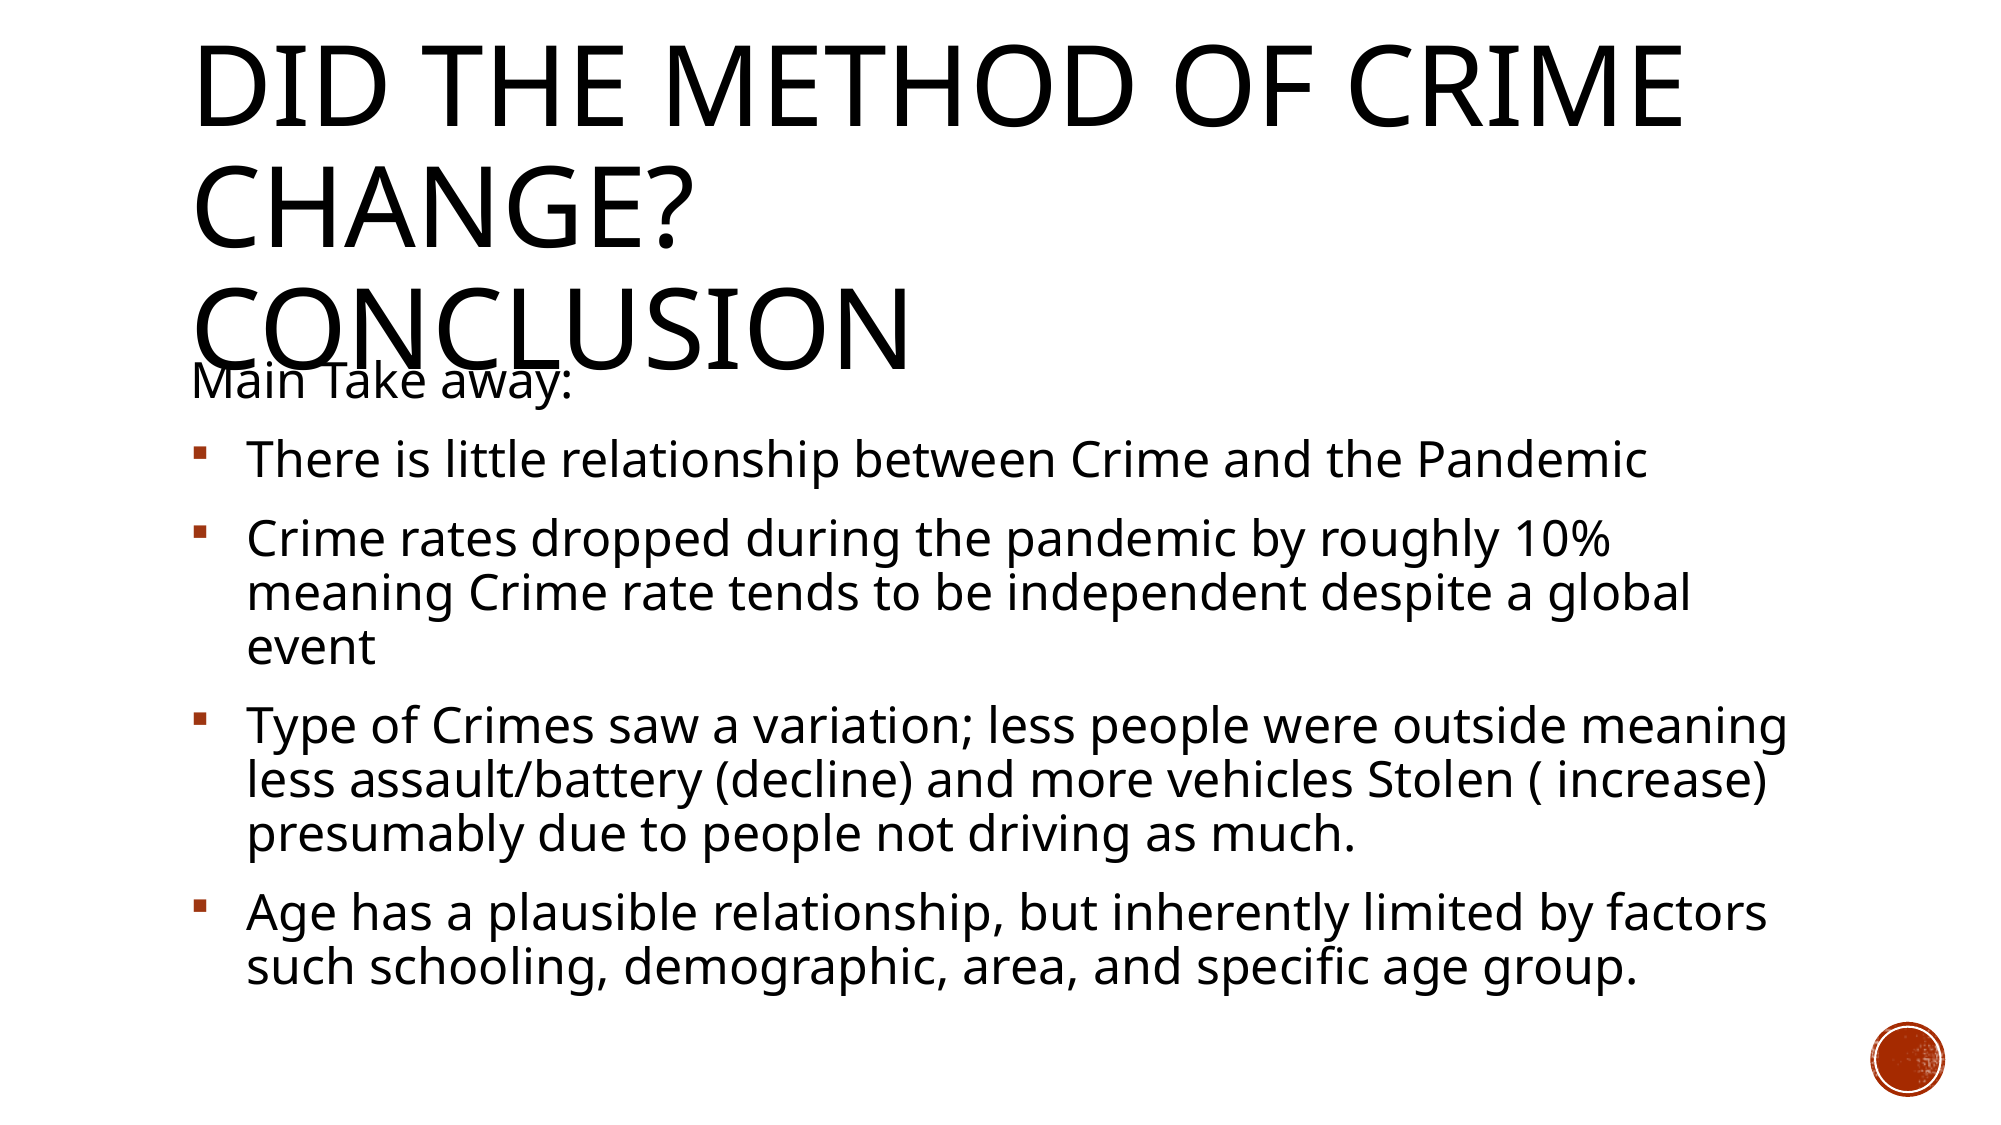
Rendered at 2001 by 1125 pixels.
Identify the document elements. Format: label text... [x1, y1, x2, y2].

title Did the method of crime change? Conclusion [175, 79, 1826, 344]
list Main Take away: There is little relationship between Crime and the Pandemic Crime rates dropped during the pandemic by roughly 10% meaning Crime rate tends to be independent despite a global event Type of Crimes saw a variation; less people were outside meaning less assault/battery (decline) and more vehicles Stolen ( increase) presumably due to people not driving as much. Age has a plausible relationship, but inherently limited by factors such schooling, demographic, area, and specific age group. [175, 348, 1826, 1013]
